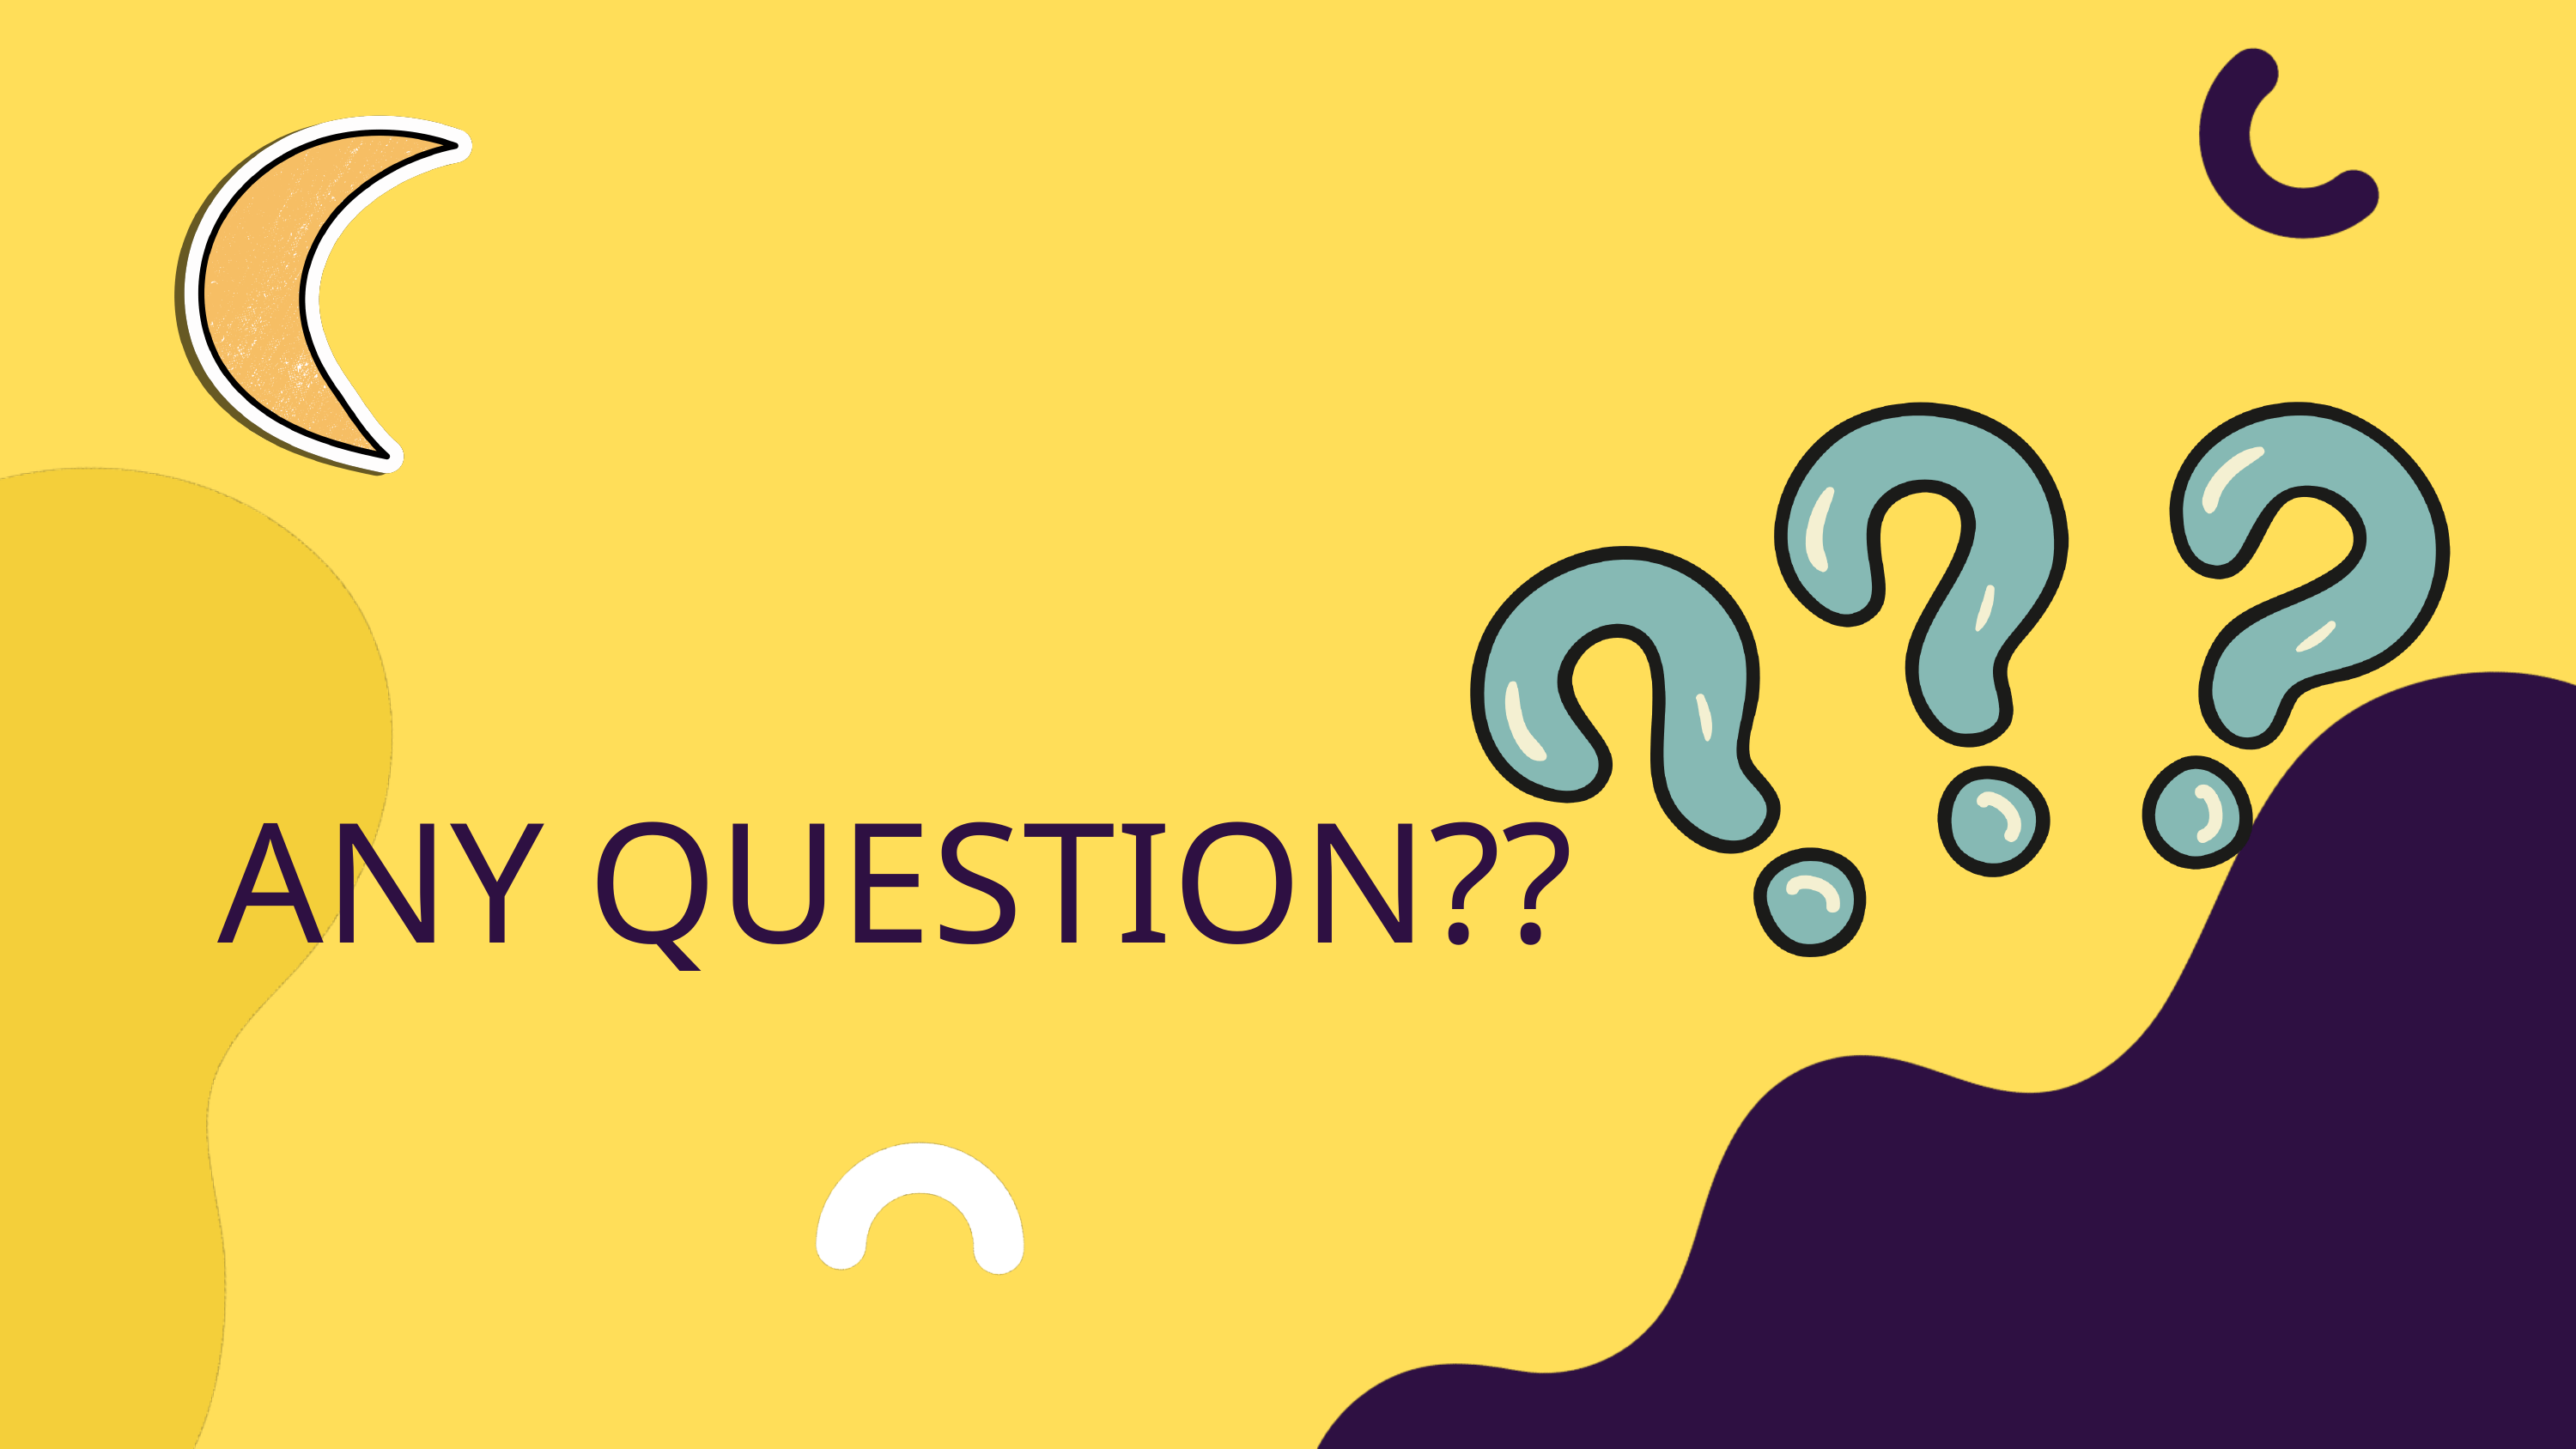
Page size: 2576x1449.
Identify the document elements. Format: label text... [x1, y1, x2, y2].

picture [0, 34, 622, 1449]
picture [758, 985, 1112, 1440]
picture [1313, 382, 2576, 1449]
text_box ANY QUESTION?? [299, 815, 1400, 977]
picture [2055, 0, 2480, 380]
